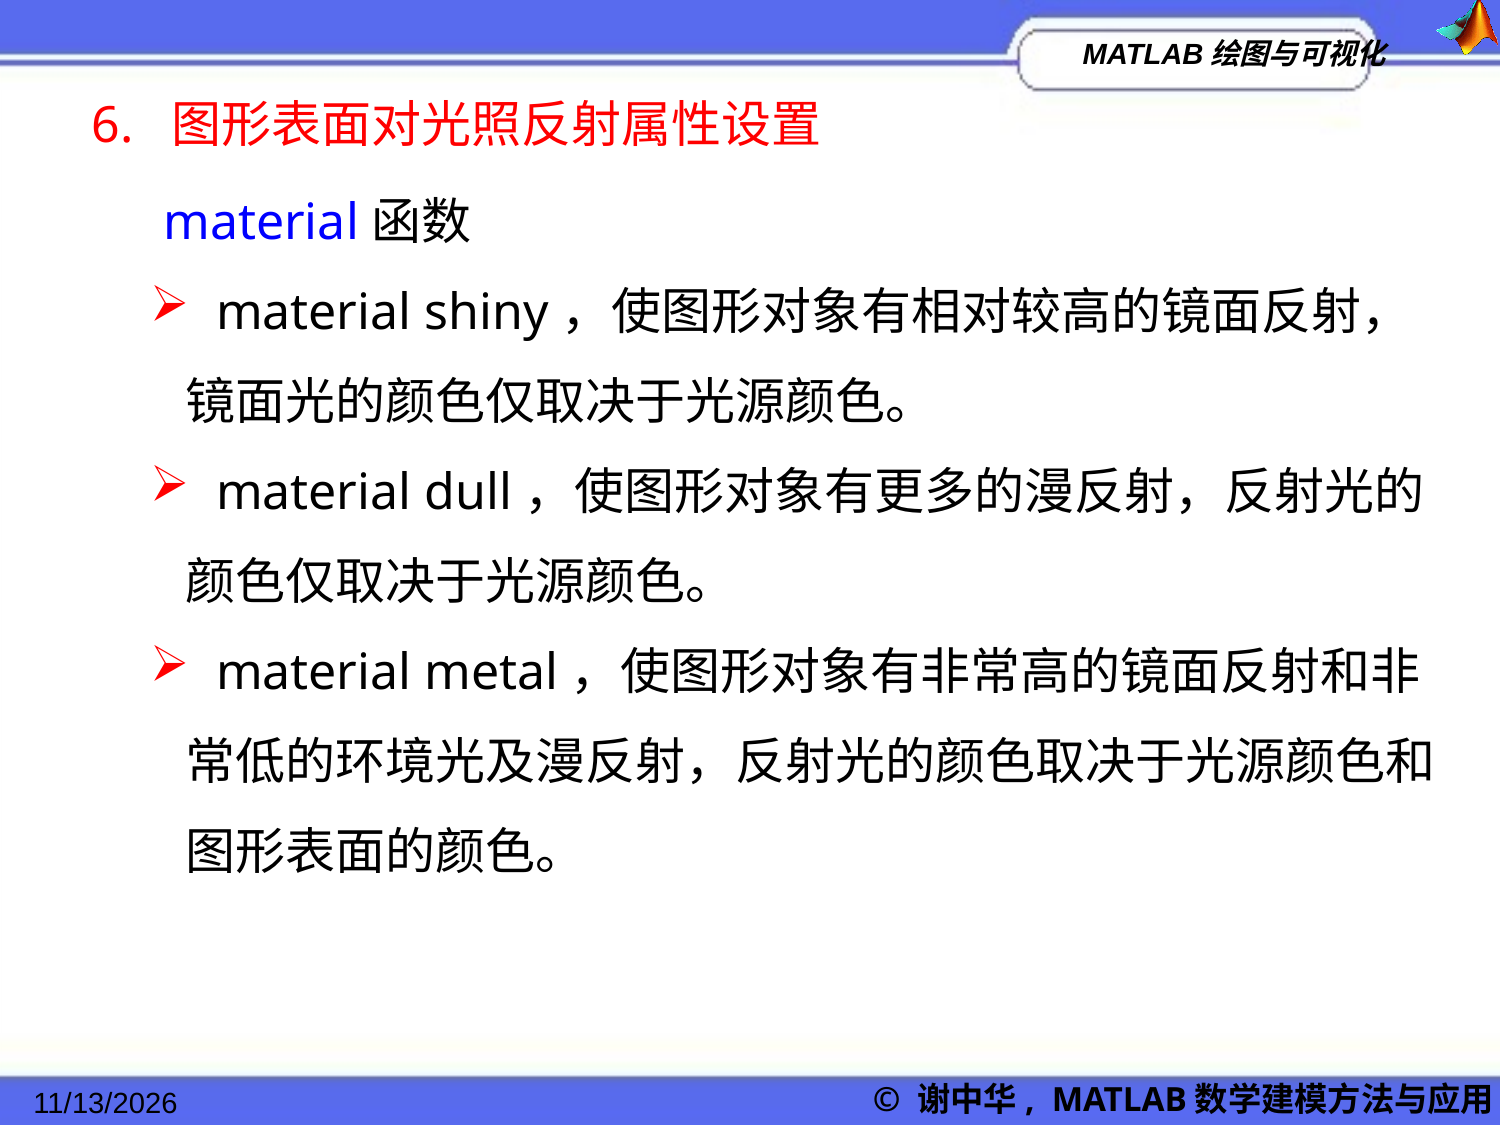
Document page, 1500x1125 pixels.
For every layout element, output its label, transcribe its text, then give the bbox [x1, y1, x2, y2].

text_box material函数 material shiny，使图形对象有相对较高的镜面反射，镜面光的颜色仅取决于光源颜色。 material dull，使图形对象有更多的漫反射，反射光的颜色仅取决于光源颜色。 material metal，使图形对象有非常高的镜面反射和非常低的环境光及漫反射，反射光的颜色取决于光源颜色和图形表面的颜色。 [135, 152, 1459, 888]
text_box 6. 图形表面对光照反射属性设置 [76, 54, 1412, 160]
footer © 谢中华, MATLAB数学建模方法与应用 [790, 1078, 1495, 1120]
picture [0, 0, 1500, 1125]
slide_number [18, 1077, 369, 1120]
